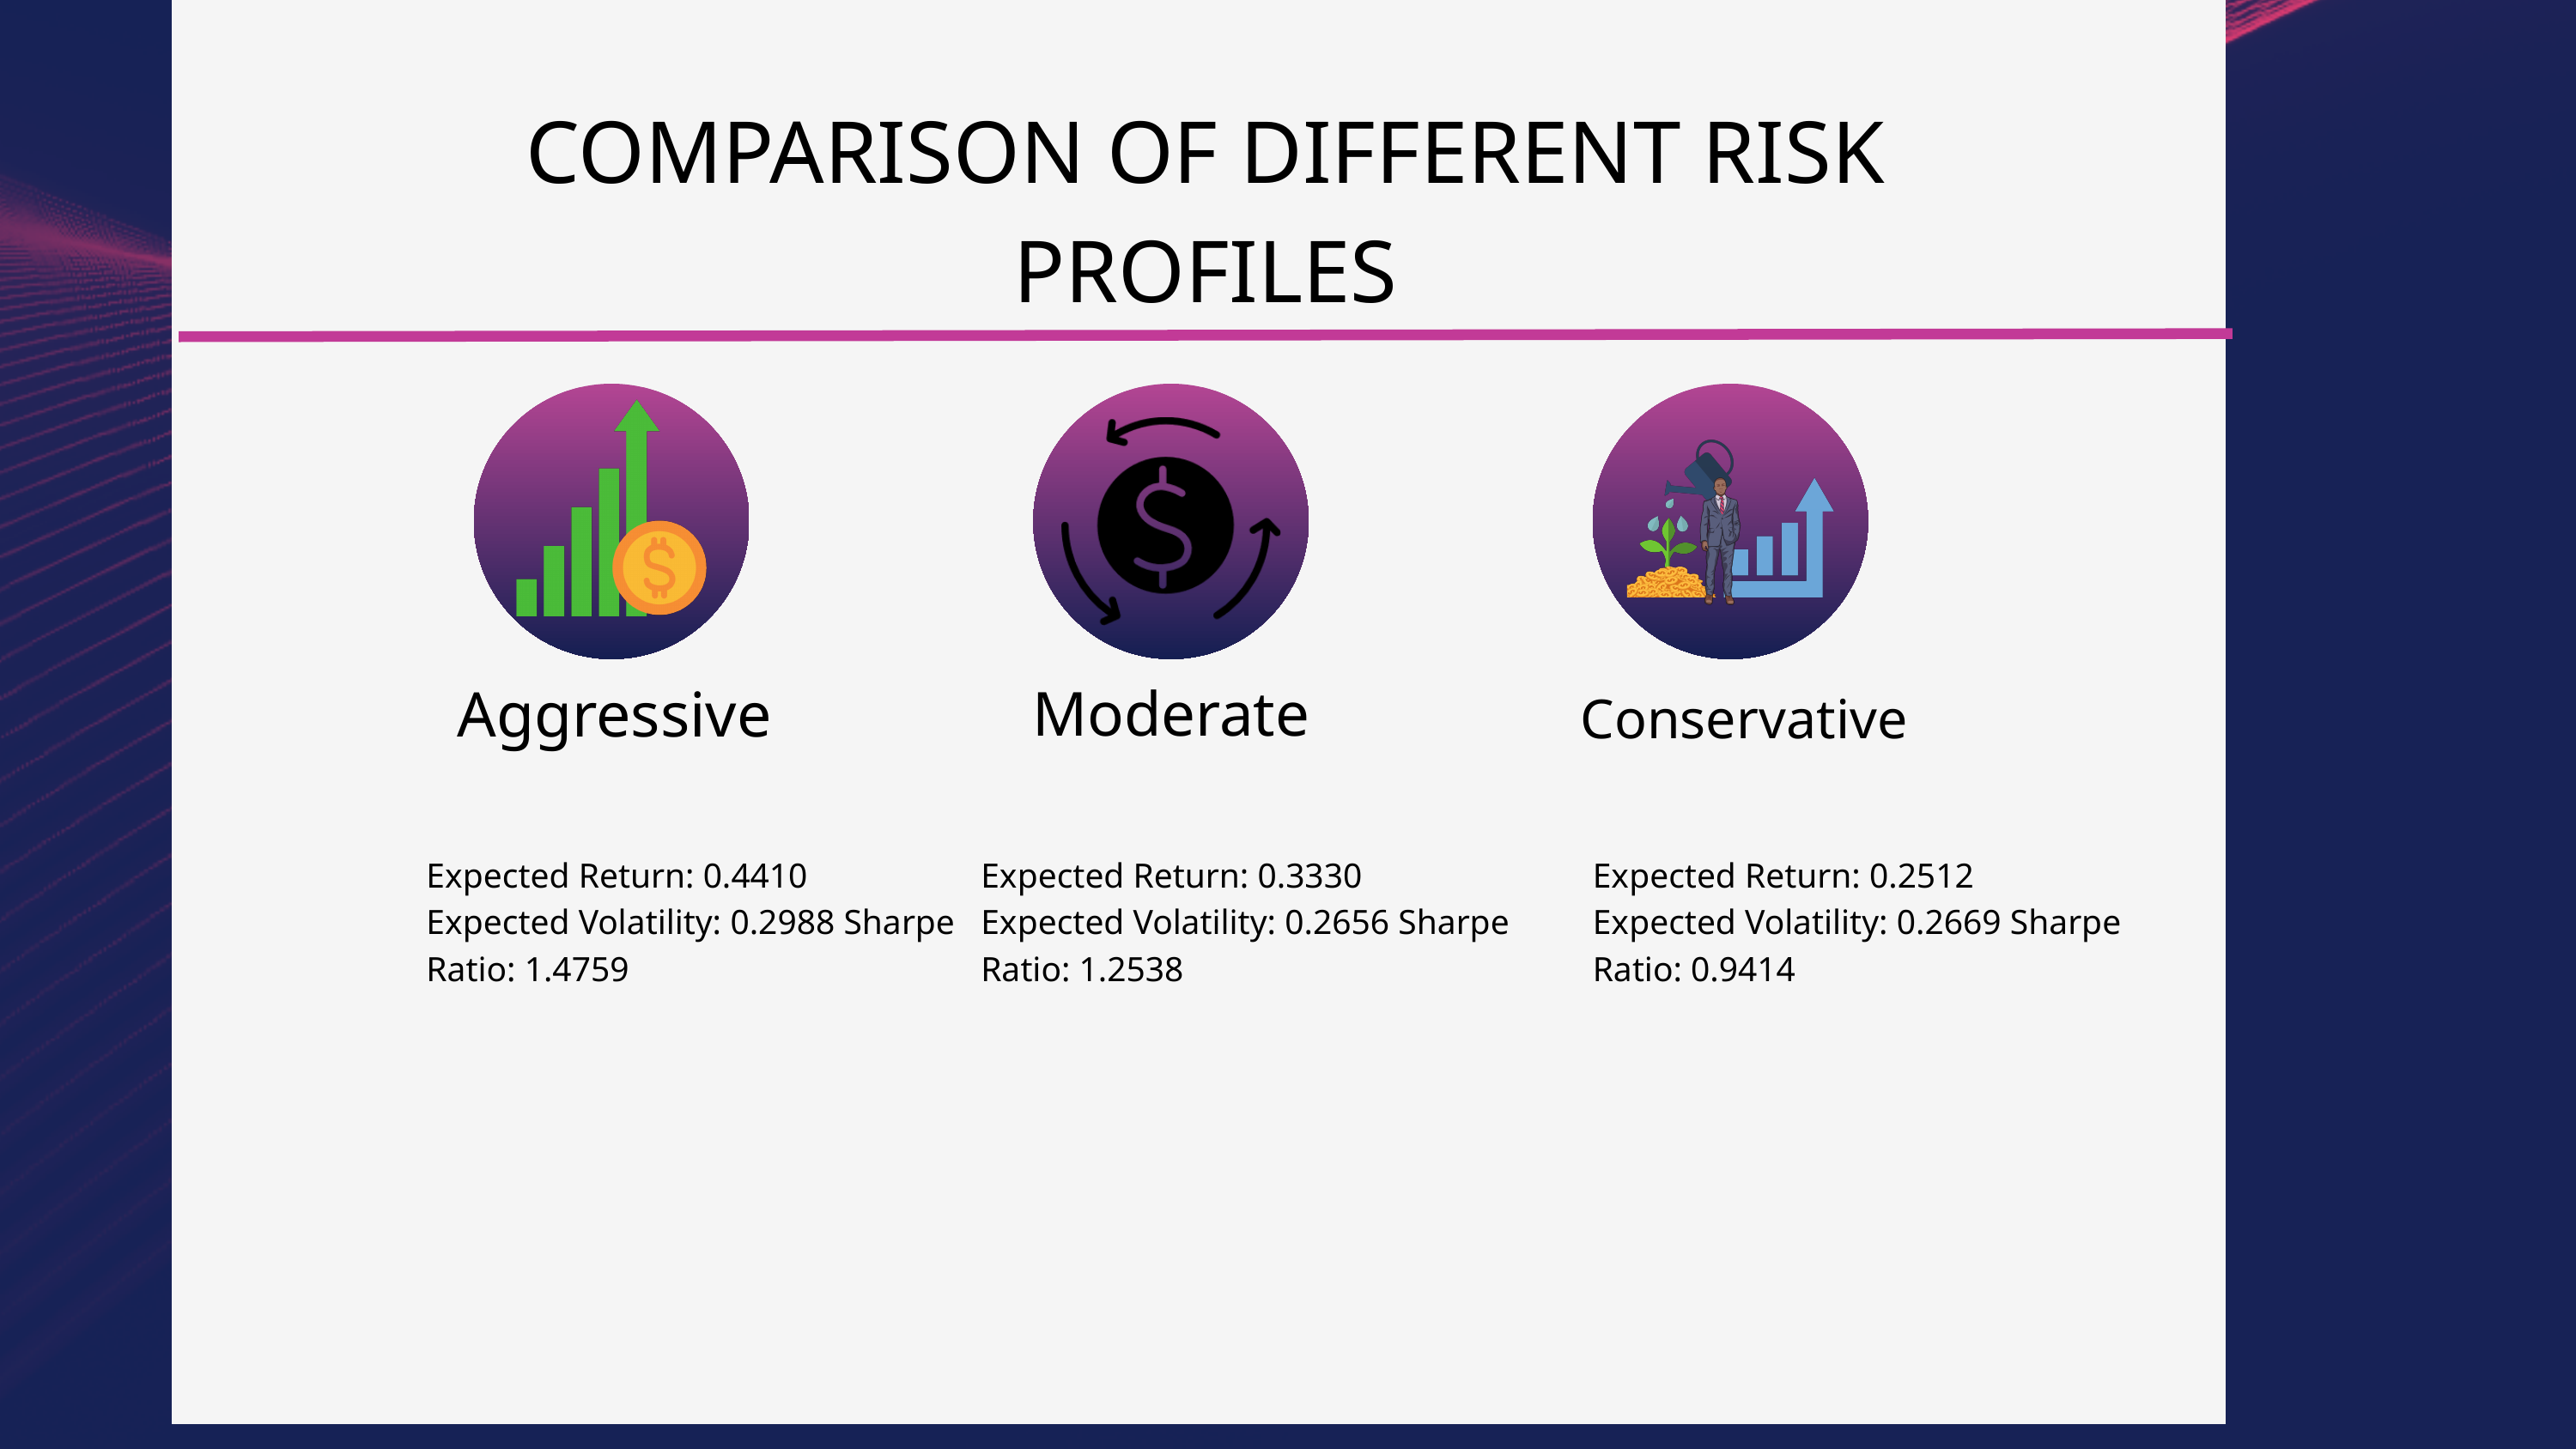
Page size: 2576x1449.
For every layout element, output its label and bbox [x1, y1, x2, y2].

text_box [473, 383, 750, 659]
text_box [1033, 383, 1309, 659]
text_box [0, 0, 2576, 1449]
text_box [171, 0, 2226, 1424]
text_box [1592, 383, 1868, 659]
